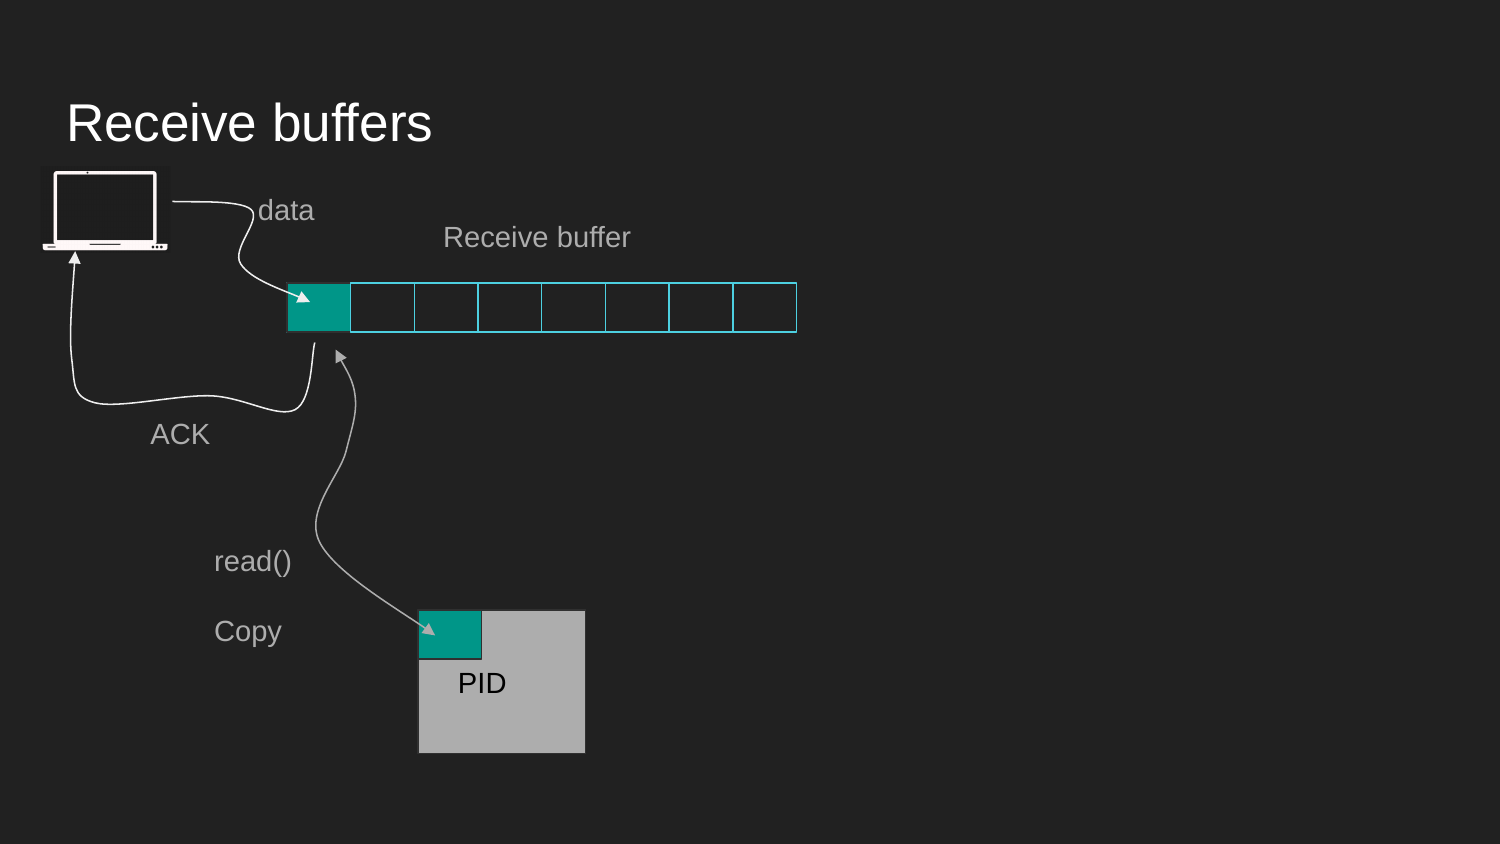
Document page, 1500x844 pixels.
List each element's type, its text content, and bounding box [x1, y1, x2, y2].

text_box [477, 282, 541, 333]
text_box [350, 282, 415, 333]
text_box [541, 282, 606, 333]
text_box [174, 201, 311, 303]
text_box [732, 282, 797, 333]
text_box [286, 282, 350, 333]
text_box PID [418, 609, 586, 754]
text_box ACK [135, 399, 232, 465]
text_box [418, 609, 482, 660]
text_box [315, 349, 436, 636]
title Receive buffers [51, 72, 784, 167]
text_box read() Copy [199, 527, 351, 663]
text_box [68, 261, 315, 412]
text_box Receive buffer [428, 203, 836, 268]
text_box [669, 282, 732, 333]
text_box [606, 282, 669, 333]
text_box data [242, 176, 340, 242]
picture [40, 166, 171, 253]
text_box [415, 282, 477, 333]
